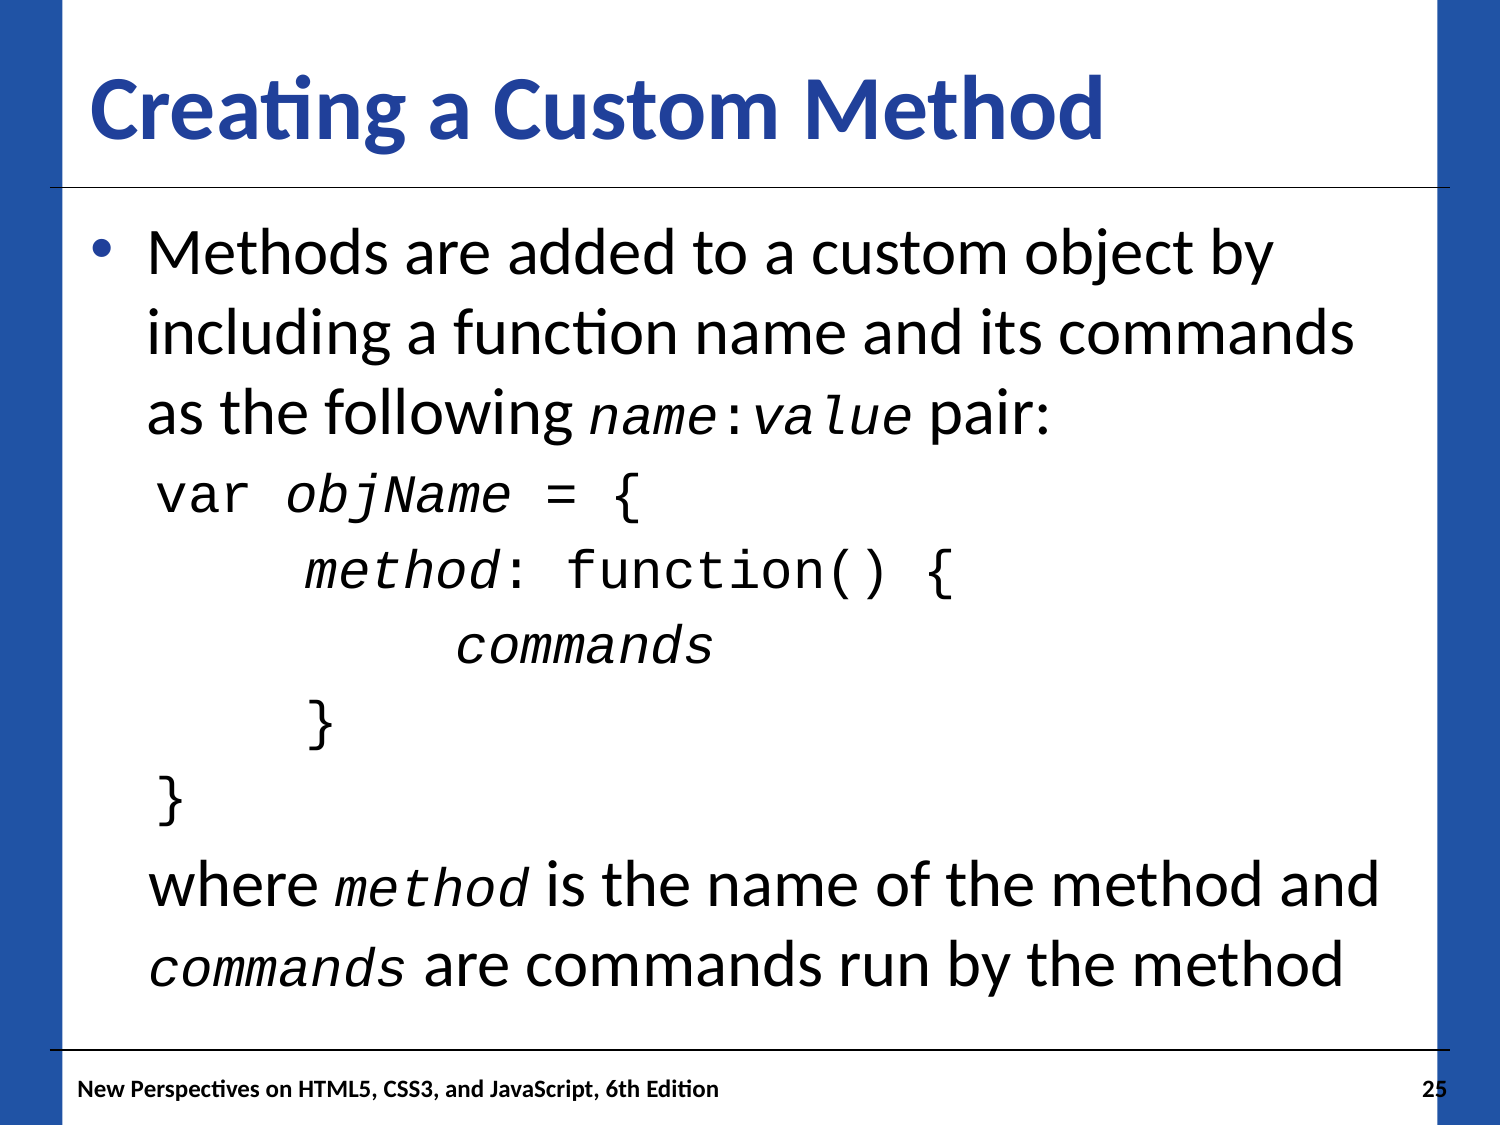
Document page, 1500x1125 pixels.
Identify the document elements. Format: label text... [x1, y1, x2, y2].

list Methods are added to a custom object by including a function name and its commands as the following name:value pair: var objName = { method: function() { commands } } where method is the name of the method and commands are commands run by the method [74, 199, 1438, 1006]
slide_number 25 [1374, 1050, 1463, 1125]
footer New Perspectives on HTML5, CSS3, and JavaScript, 6th Edition [62, 1050, 1374, 1125]
title Creating a Custom Method [74, 24, 1438, 181]
